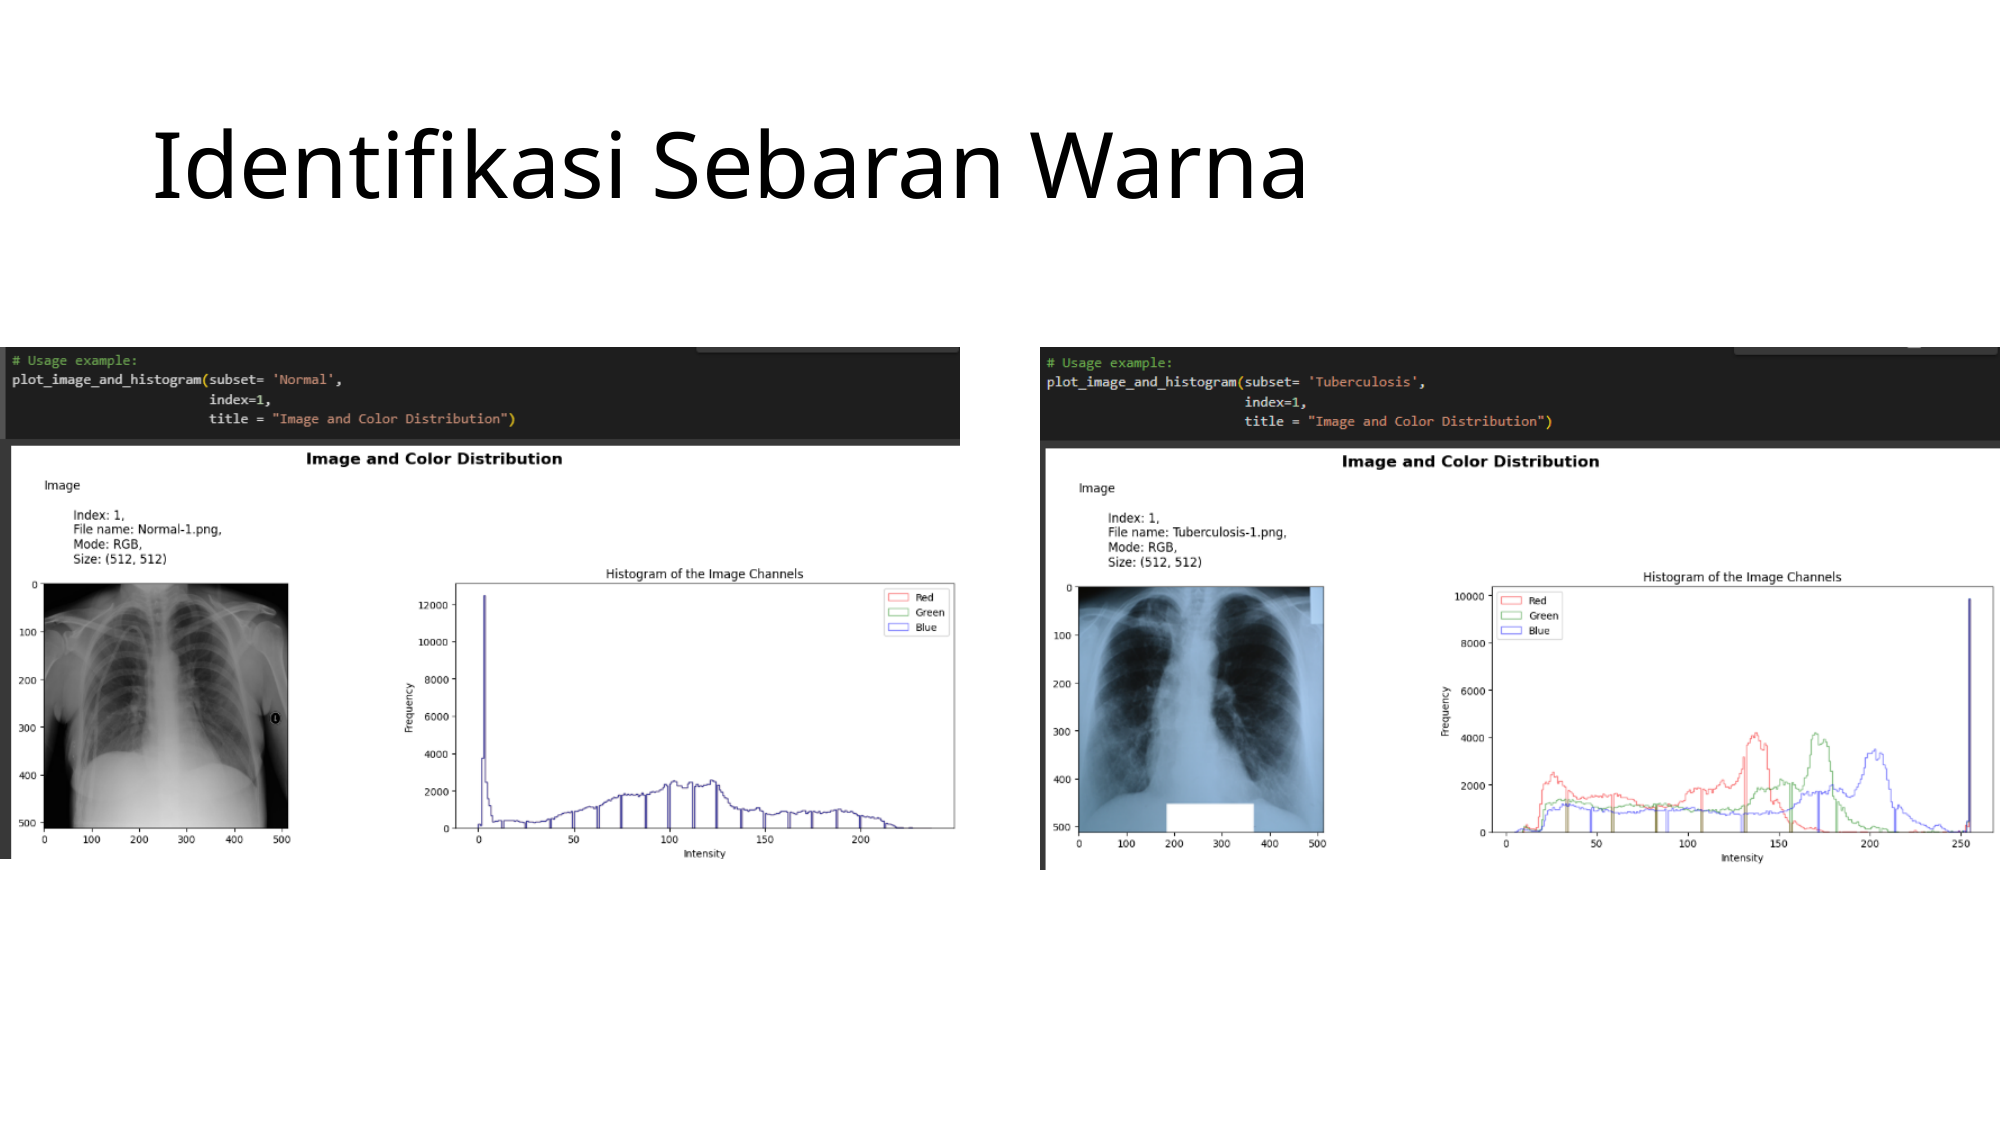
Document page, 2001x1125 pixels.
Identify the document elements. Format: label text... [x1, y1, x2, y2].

title Identifikasi Sebaran Warna [137, 59, 1863, 278]
picture [0, 347, 960, 859]
picture [1040, 347, 2000, 871]
